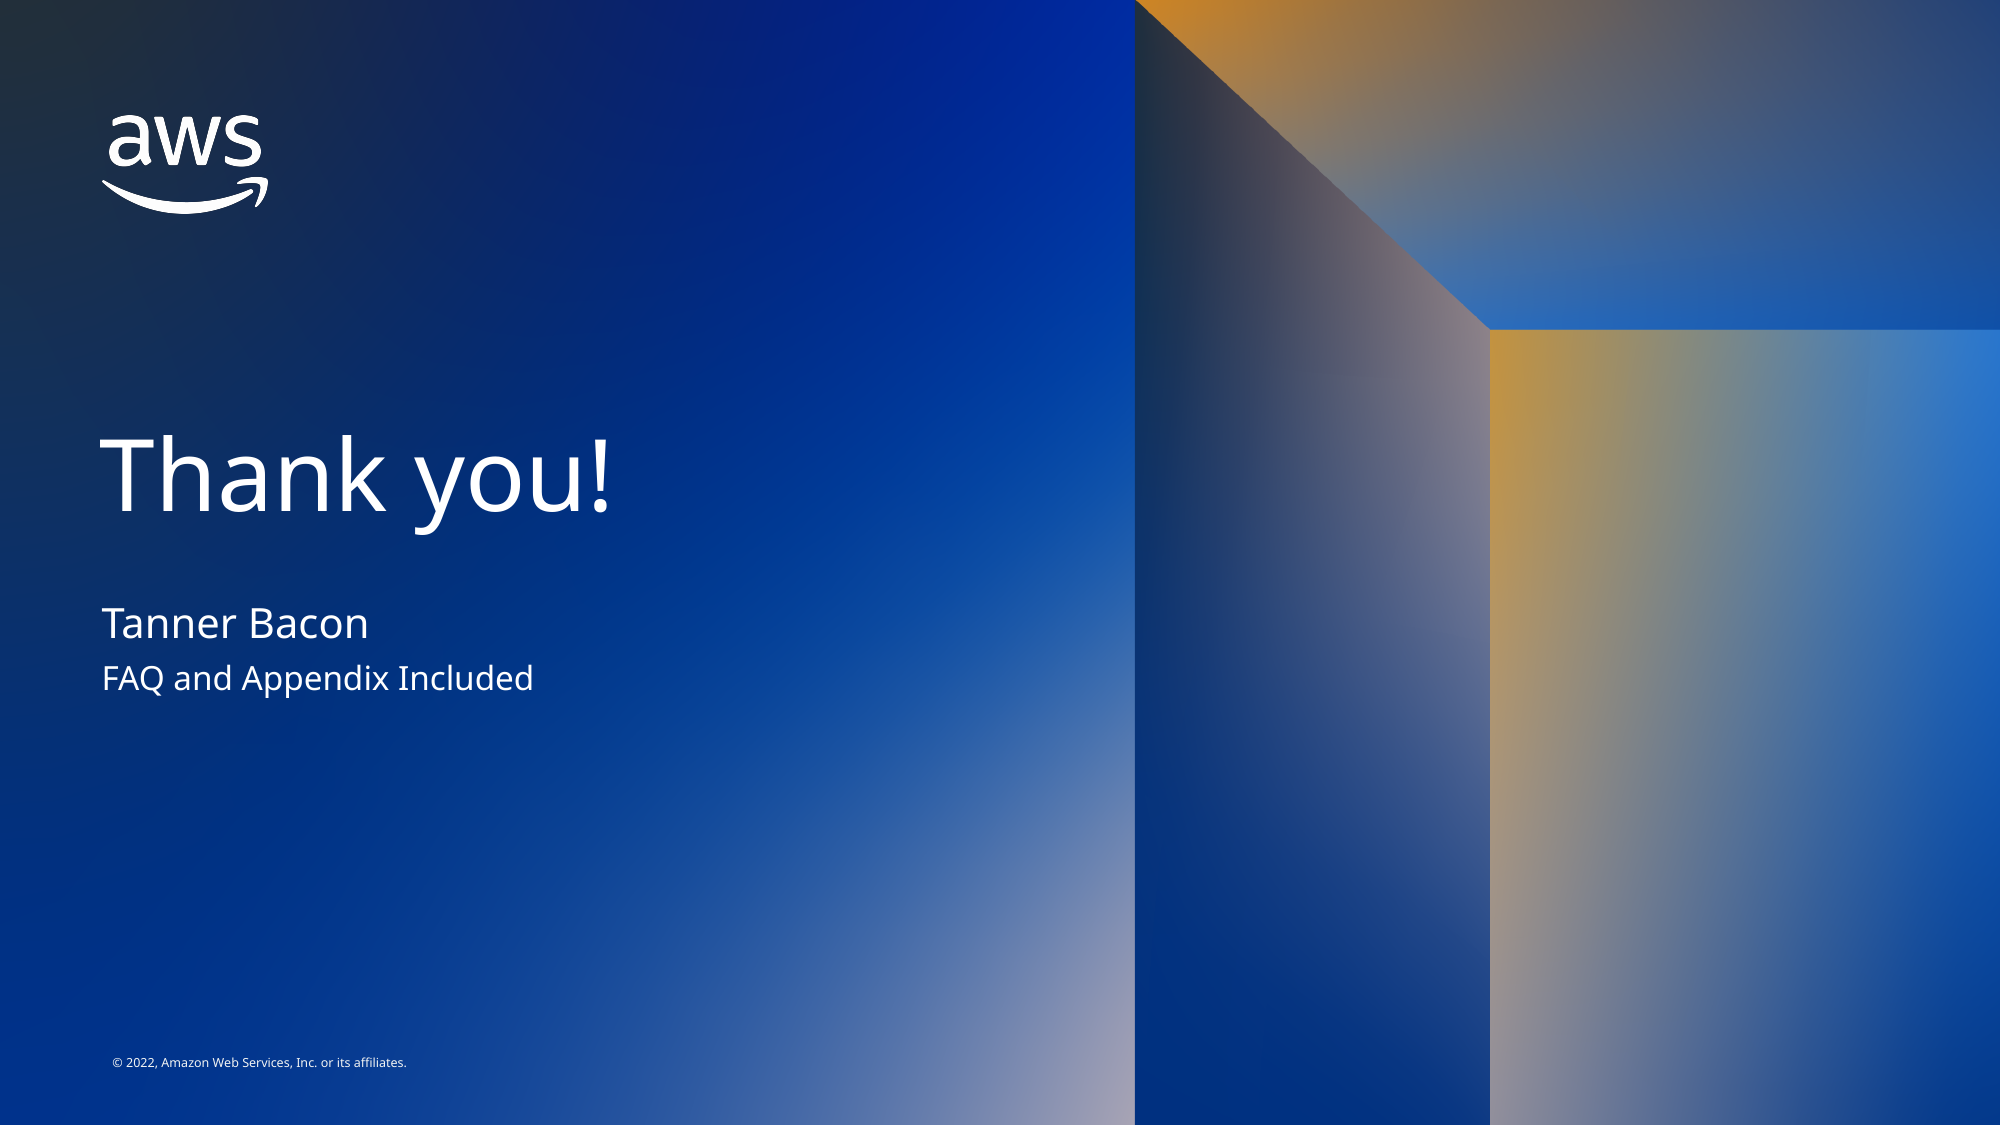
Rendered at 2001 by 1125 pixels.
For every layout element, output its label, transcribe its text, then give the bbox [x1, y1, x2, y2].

picture [0, 0, 2000, 1125]
list Tanner Bacon [101, 594, 427, 654]
list FAQ and Appendix Included [101, 654, 656, 743]
